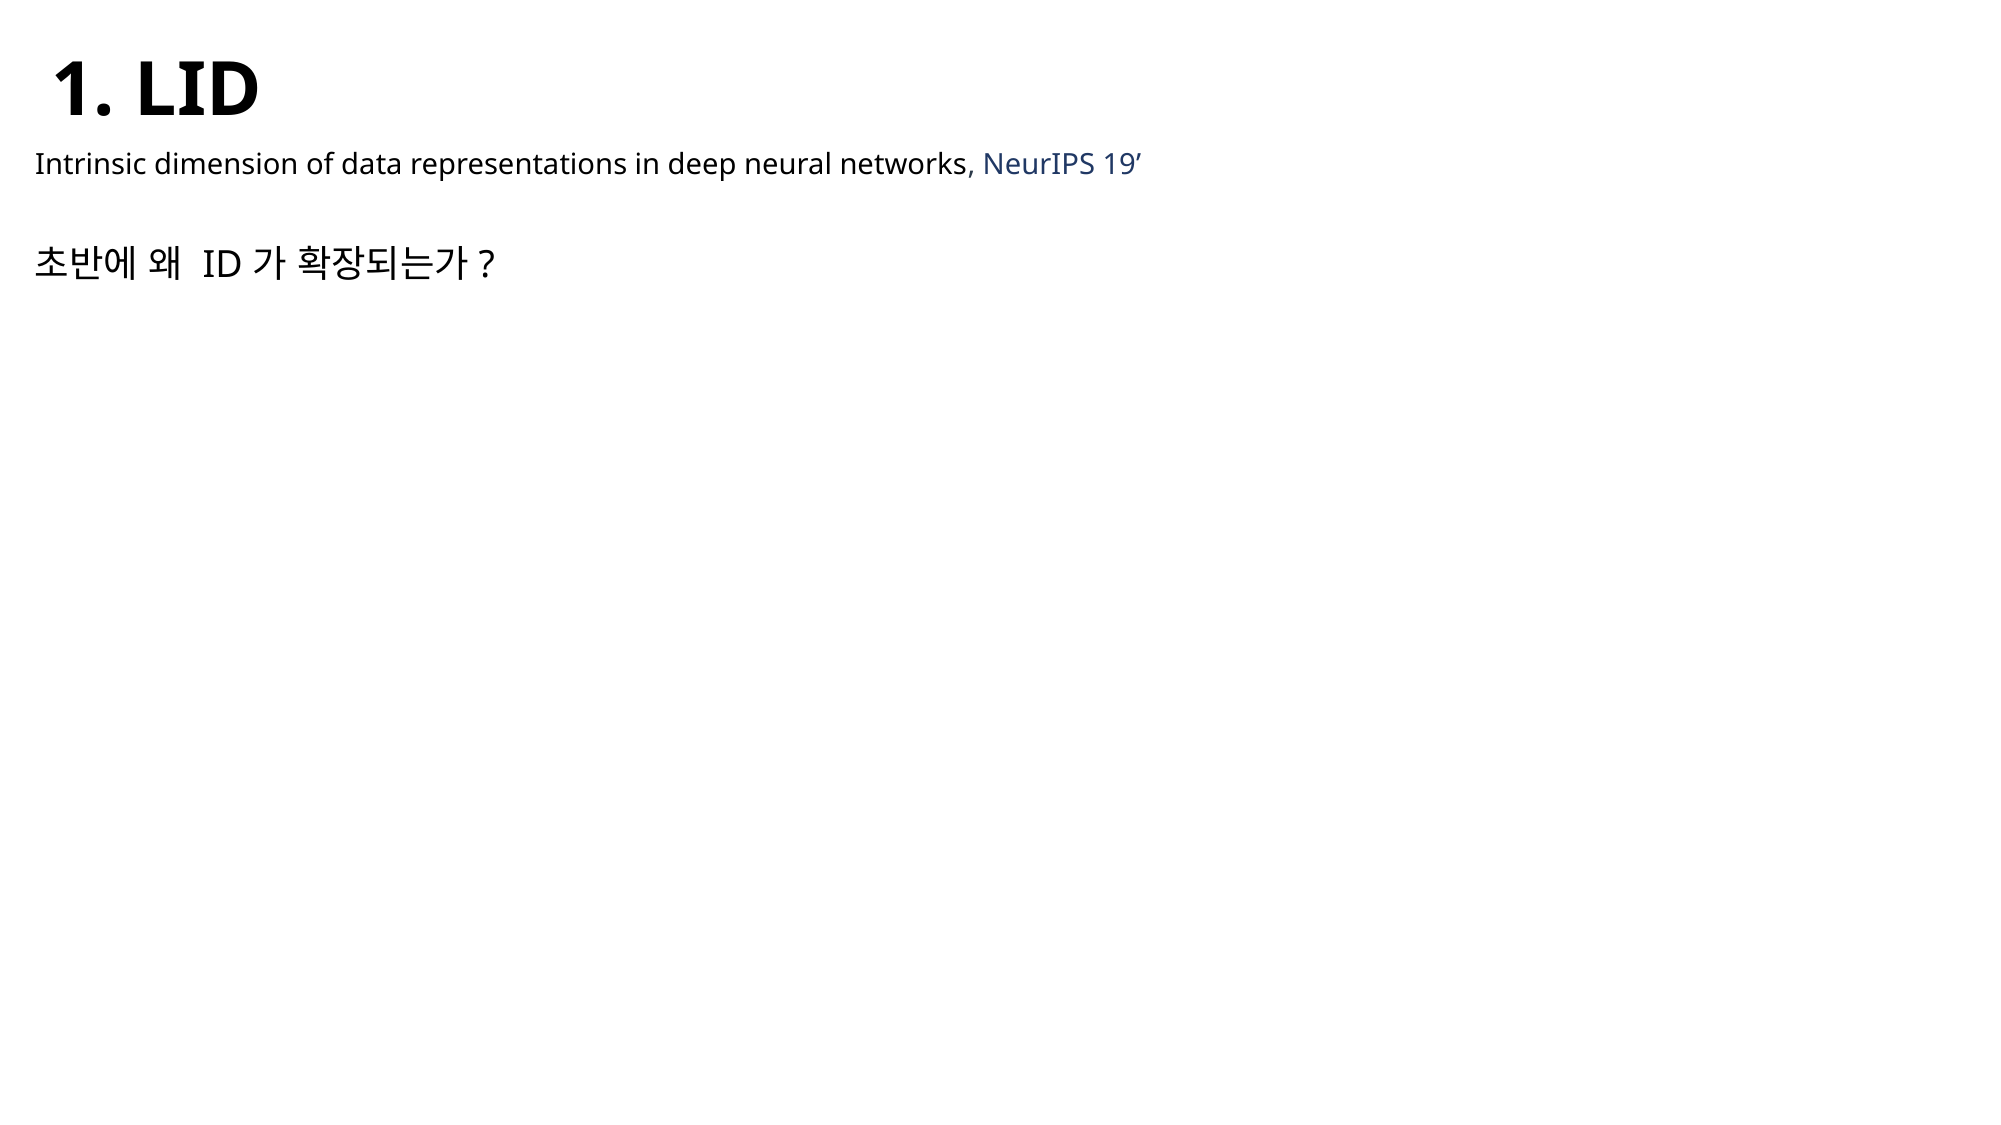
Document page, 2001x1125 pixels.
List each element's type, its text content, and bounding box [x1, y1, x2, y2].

text_box 1. LID [36, 32, 1996, 138]
text_box 초반에 왜 ID가 확장되는가? [20, 233, 510, 293]
text_box Intrinsic dimension of data representations in deep neural networks, NeurIPS 19’ [20, 138, 1156, 188]
